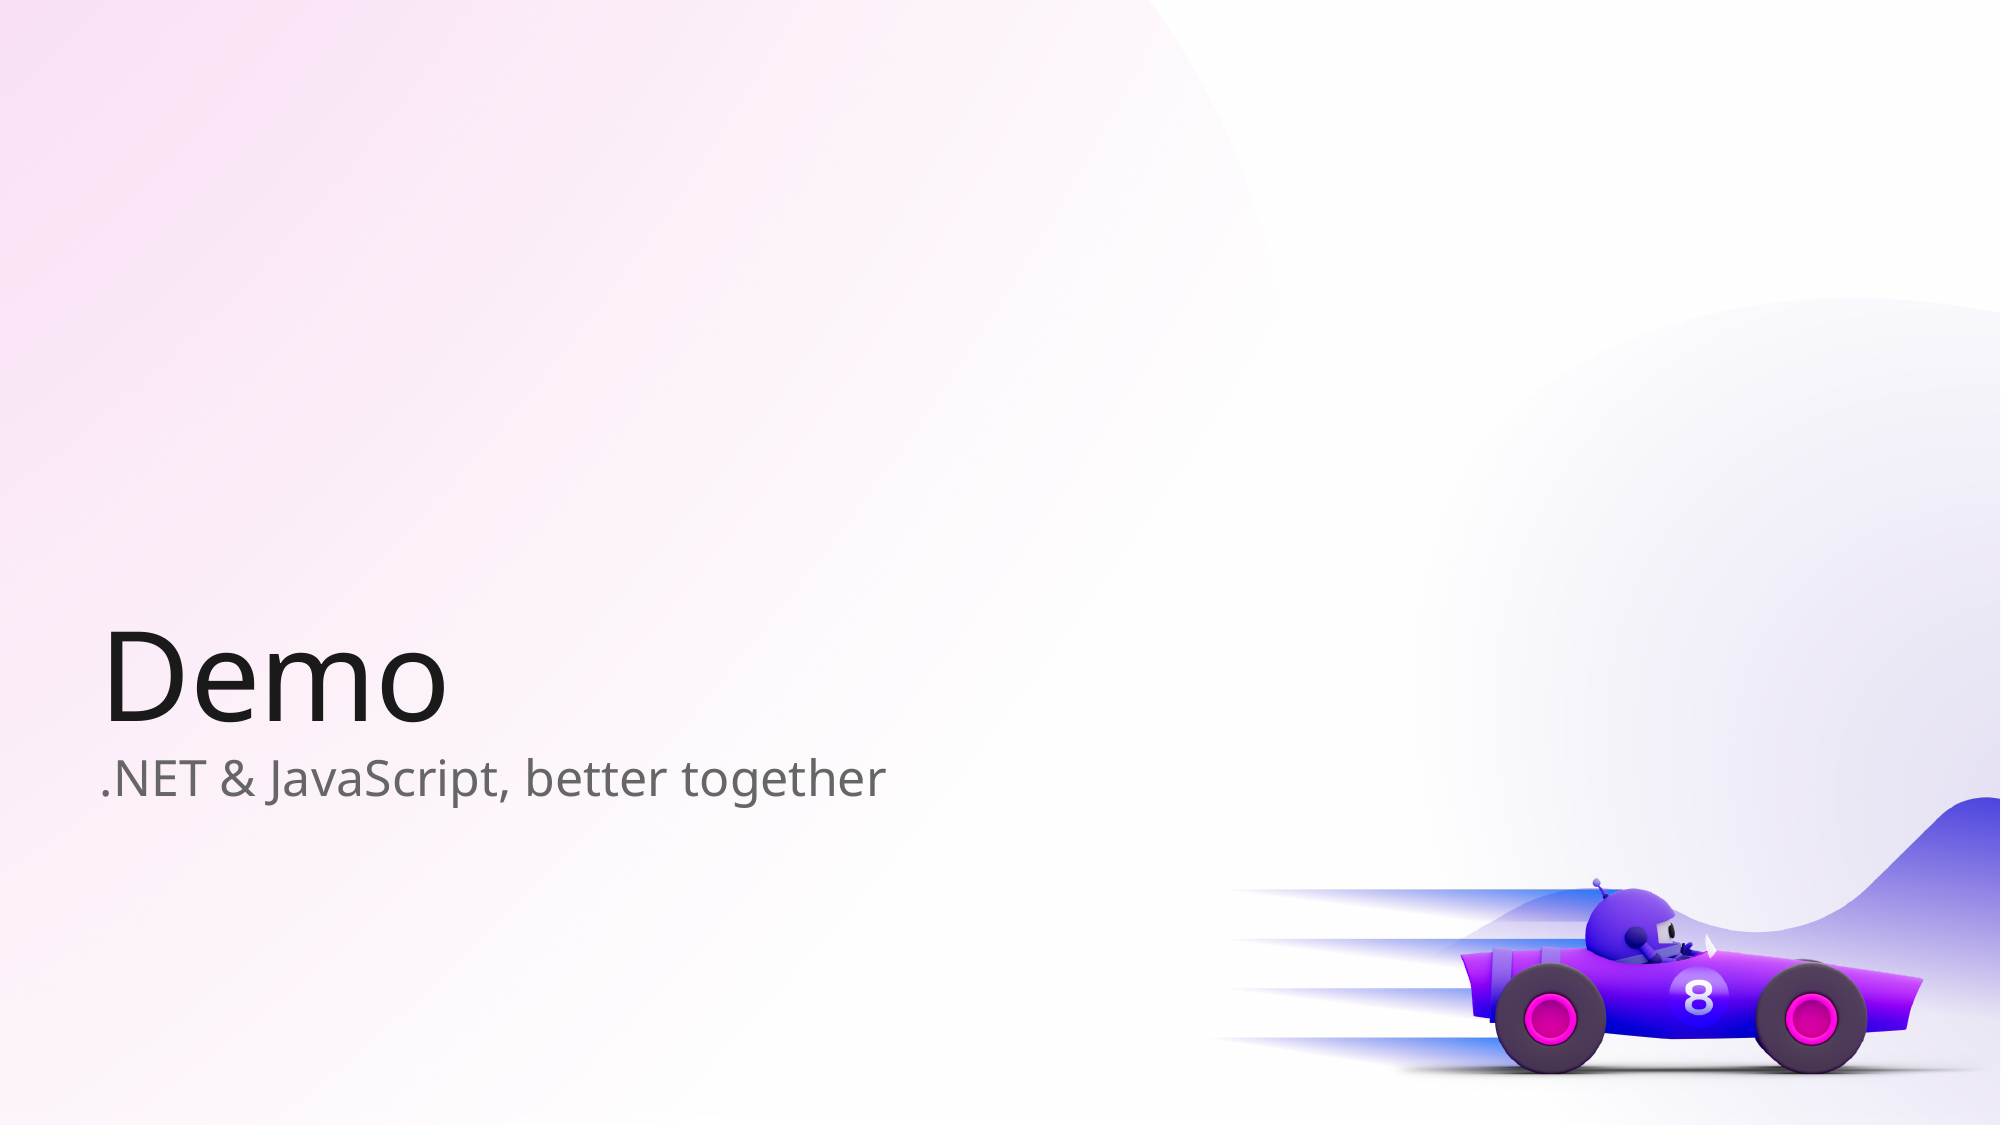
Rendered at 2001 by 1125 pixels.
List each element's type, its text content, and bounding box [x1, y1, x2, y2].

picture [0, 0, 2001, 1125]
list .NET & JavaScript, better together [99, 752, 1280, 999]
title Demo [99, 280, 1280, 749]
